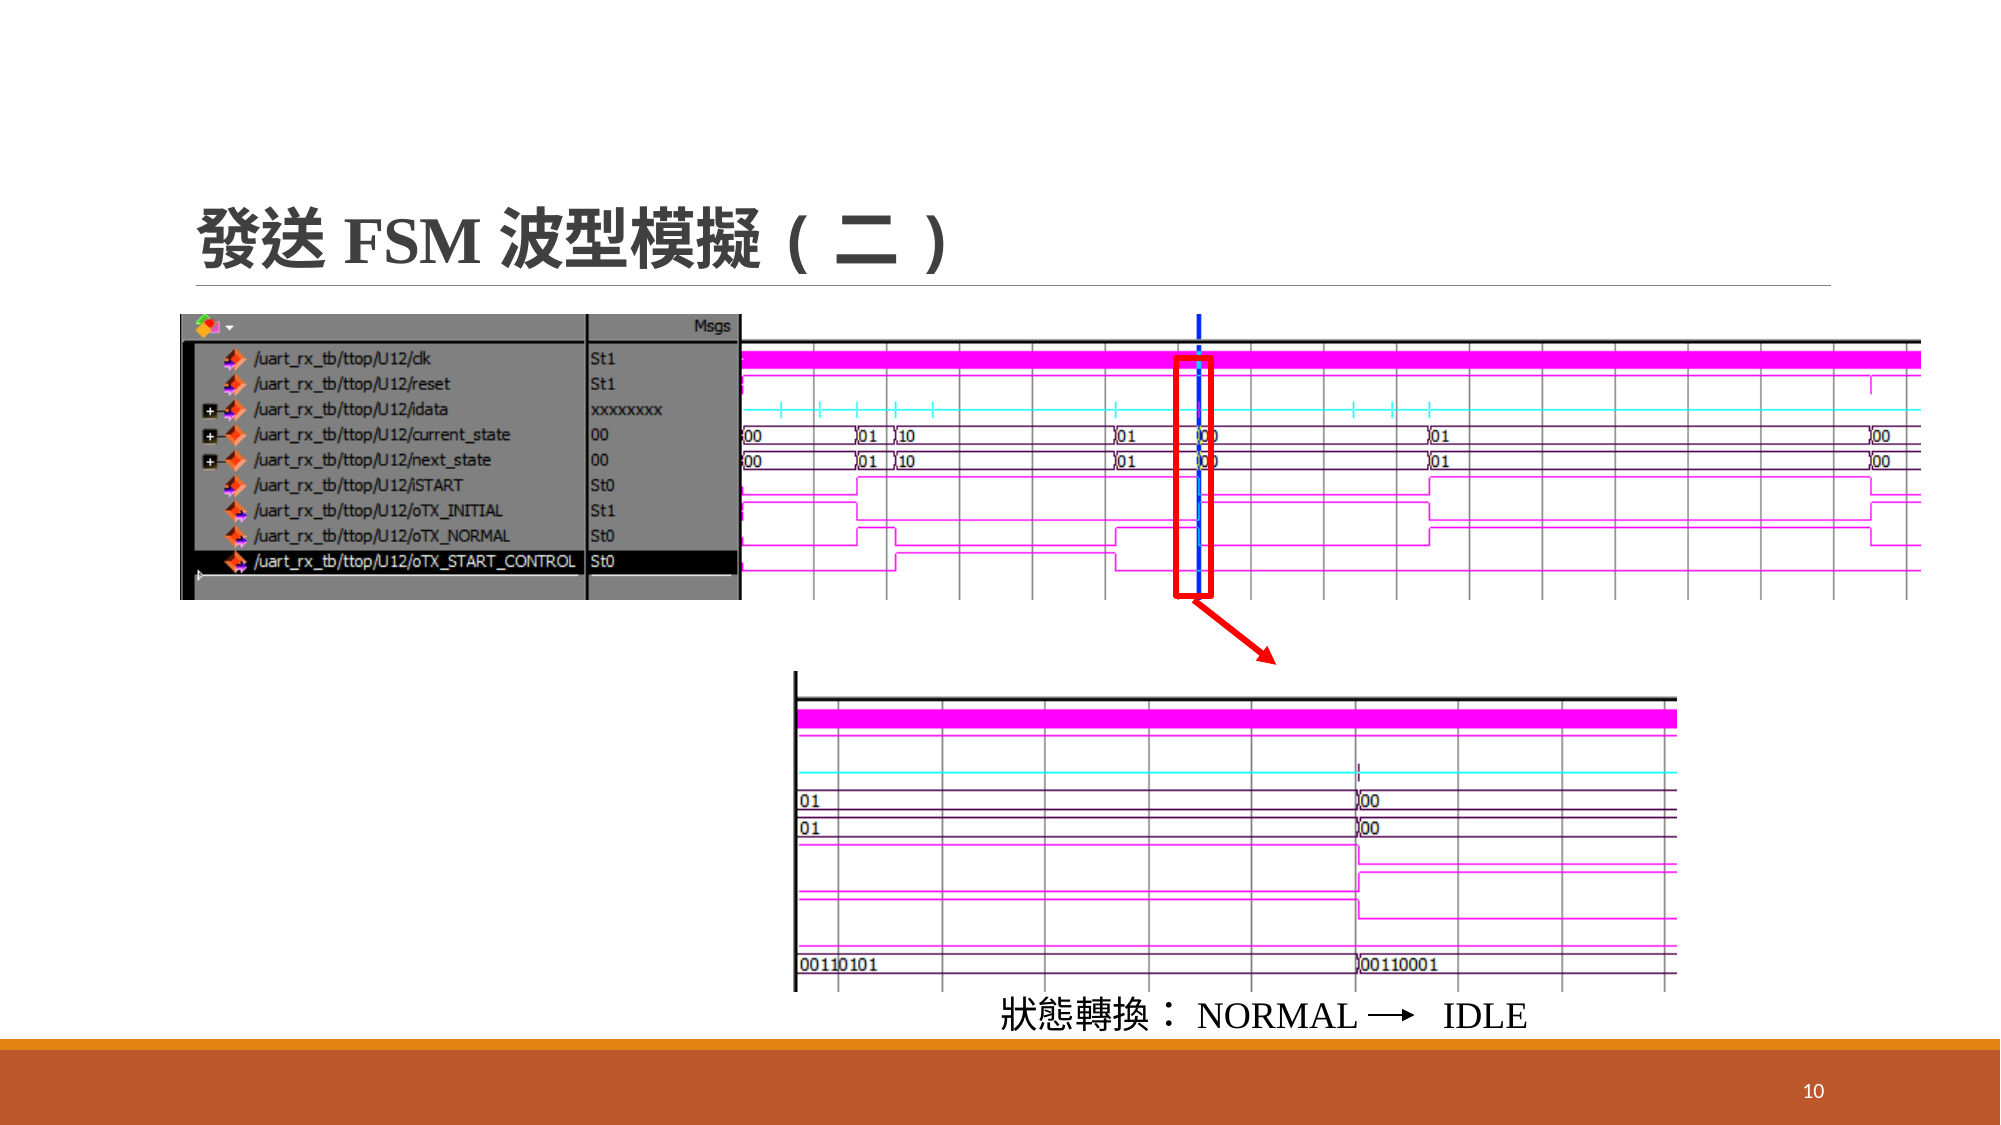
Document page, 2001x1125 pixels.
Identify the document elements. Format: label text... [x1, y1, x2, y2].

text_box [1193, 599, 1277, 666]
text_box 狀態轉換：NORMAL IDLE [985, 983, 1823, 1044]
title 發送FSM波型模擬(二) [180, 47, 1830, 285]
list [179, 313, 1922, 601]
picture [792, 670, 1678, 993]
slide_number 9 [1624, 1059, 1840, 1120]
